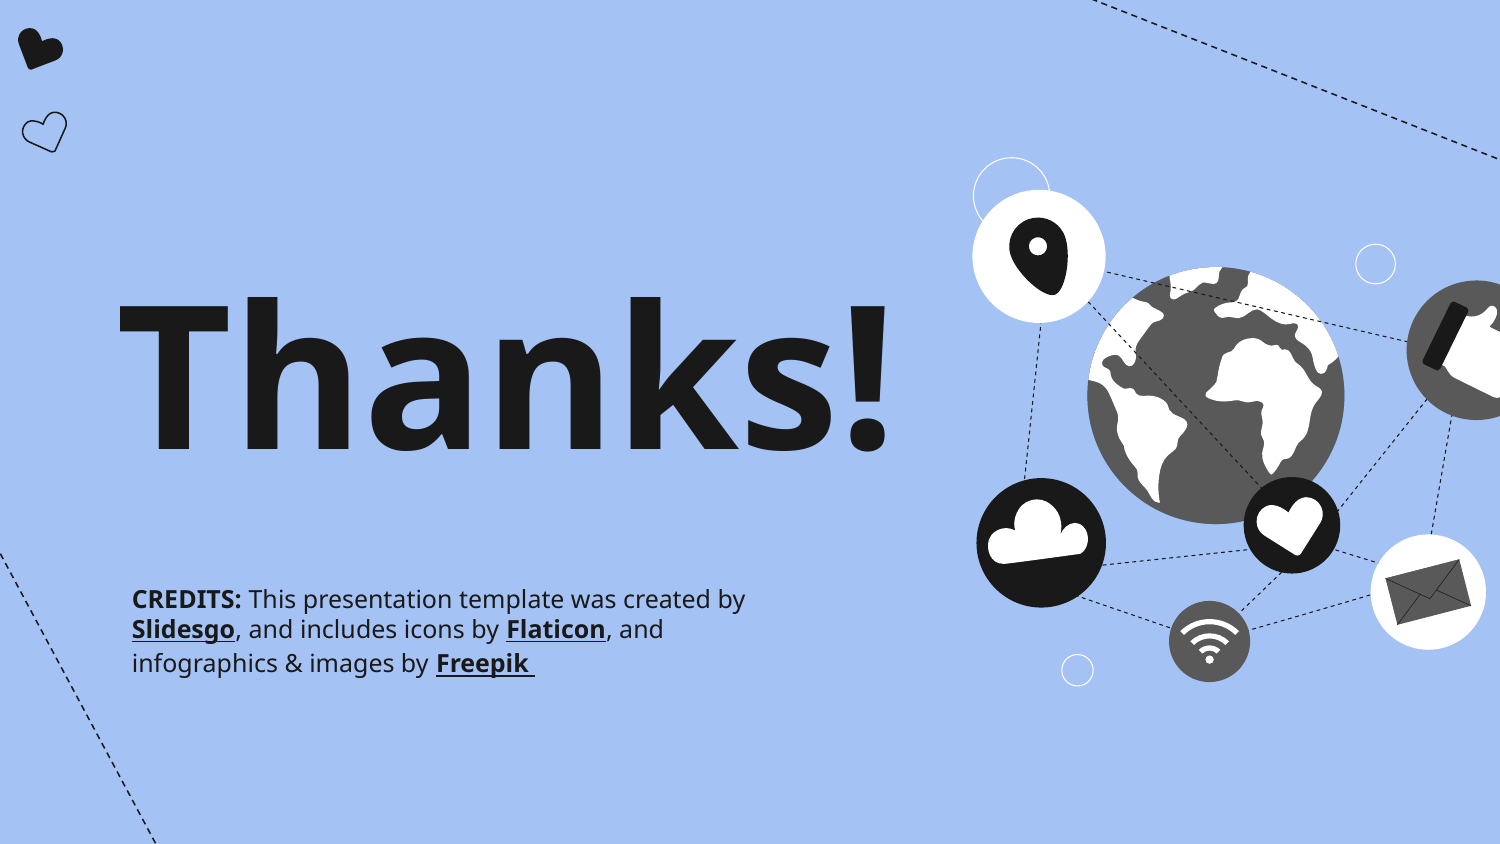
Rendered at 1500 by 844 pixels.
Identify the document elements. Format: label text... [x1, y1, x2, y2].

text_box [963, 157, 1500, 687]
title Thanks! [101, 184, 958, 505]
